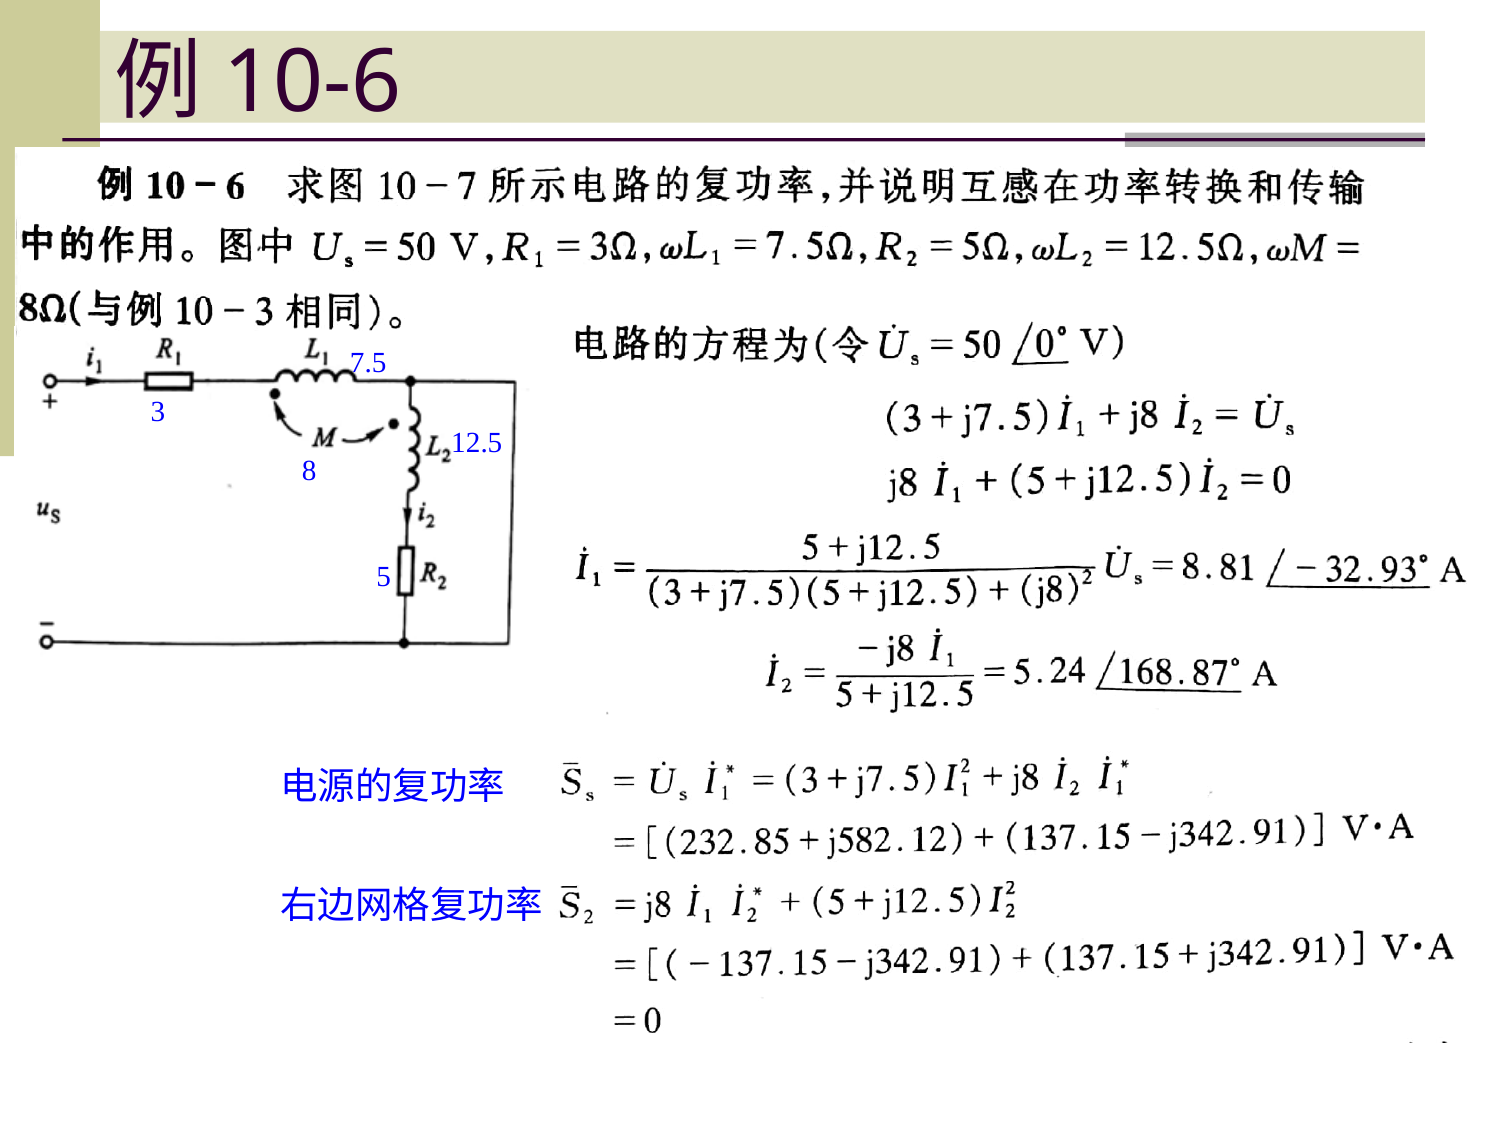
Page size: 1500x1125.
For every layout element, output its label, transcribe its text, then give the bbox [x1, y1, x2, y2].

picture [566, 526, 1471, 715]
text_box 右边网格复功率 [265, 873, 544, 934]
text_box 电源的复功率 [265, 754, 532, 815]
picture [543, 881, 1483, 1043]
title 例10-6 [99, 30, 1425, 123]
picture [14, 147, 1427, 664]
picture [537, 740, 1424, 870]
